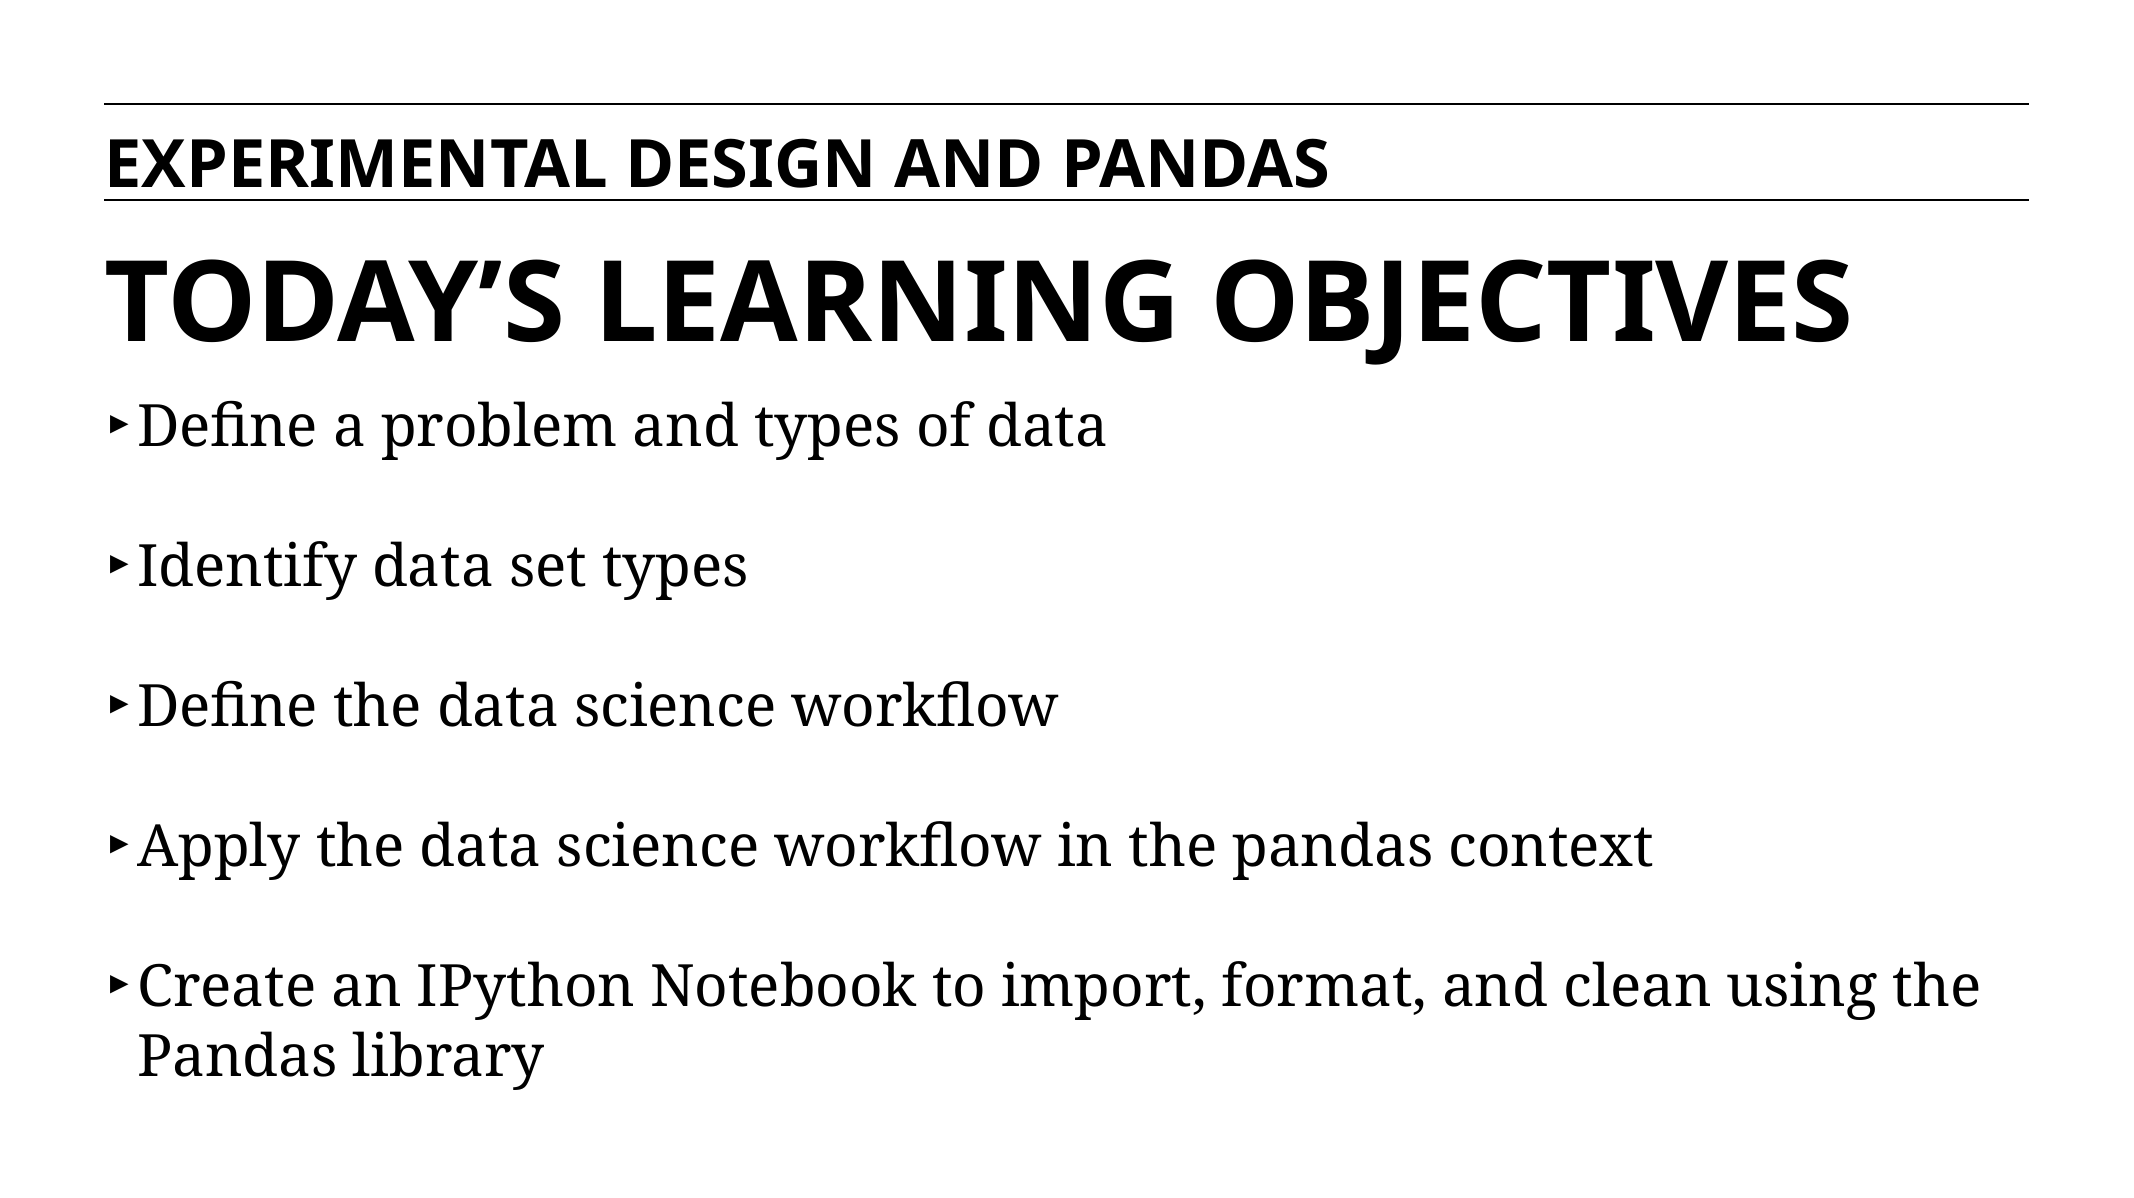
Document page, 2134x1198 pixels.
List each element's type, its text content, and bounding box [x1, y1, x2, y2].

text_box EXPERIMENTAL DESIGN AND PANDAS [104, 120, 1735, 192]
list Define a problem and types of data Identify data set types Define the data science workflow Apply the data science workflow in the pandas context Create an IPython Notebook to import, format, and clean using the Pandas library [104, 359, 2030, 944]
title TODAY’S LEARNING OBJECTIVES [103, 241, 2030, 359]
